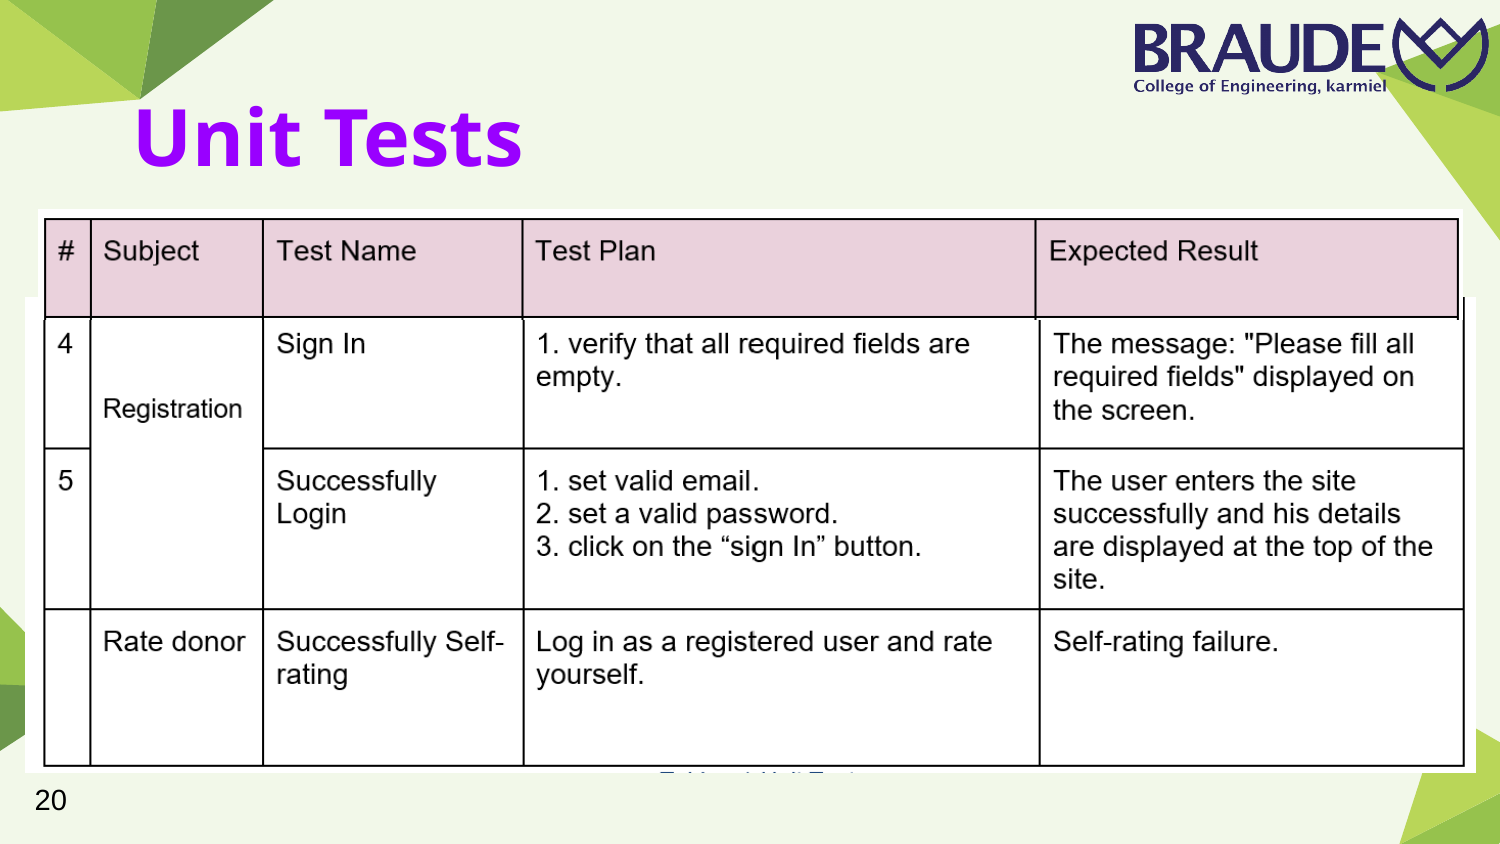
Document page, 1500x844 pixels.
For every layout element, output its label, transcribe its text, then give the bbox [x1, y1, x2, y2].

picture [1114, 8, 1500, 101]
picture [24, 209, 1476, 773]
title Unit Tests [116, 71, 1384, 192]
text_box 20 [19, 775, 109, 824]
